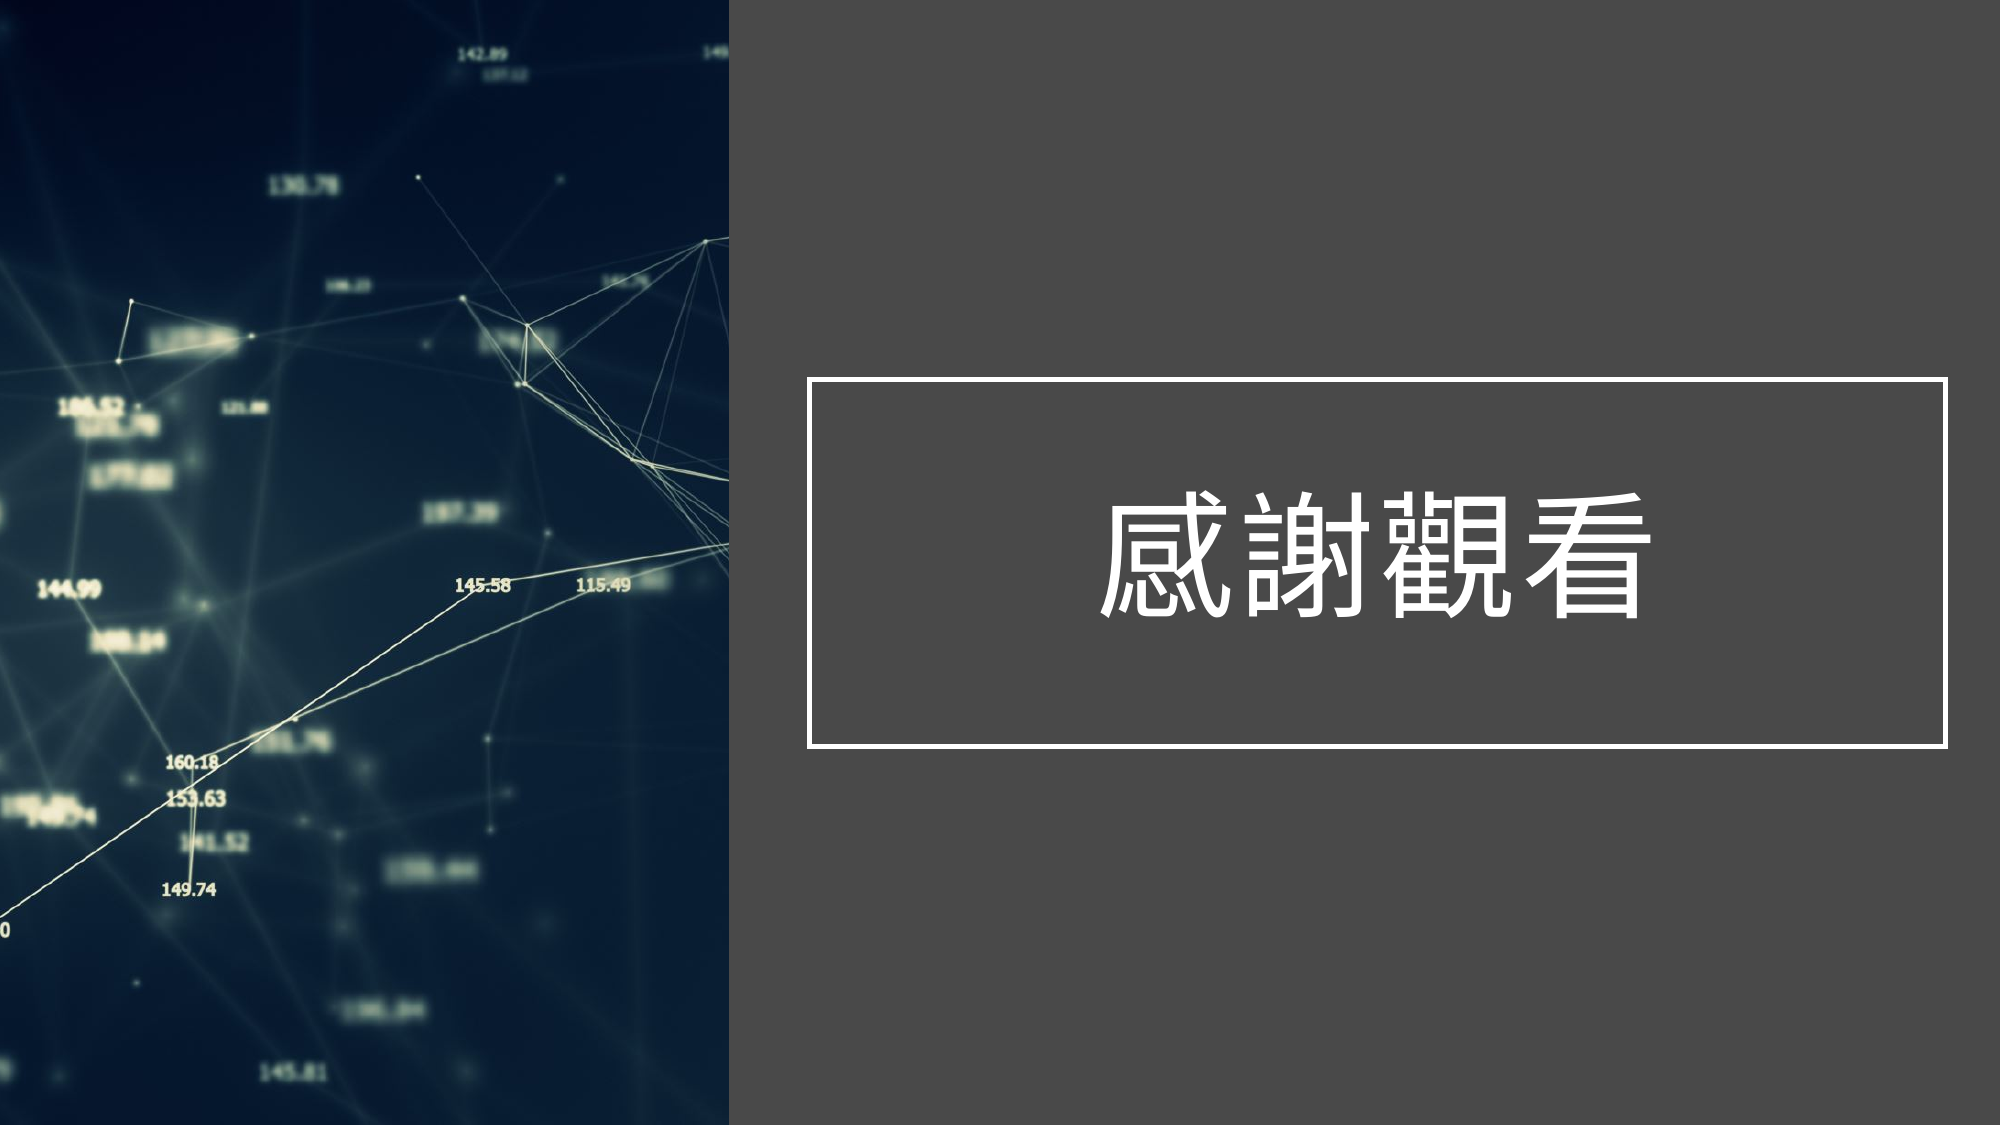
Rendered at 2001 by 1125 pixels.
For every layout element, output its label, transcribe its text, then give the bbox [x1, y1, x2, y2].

title 感謝觀看 [1875, 377, 1948, 749]
picture [0, 0, 1875, 1125]
